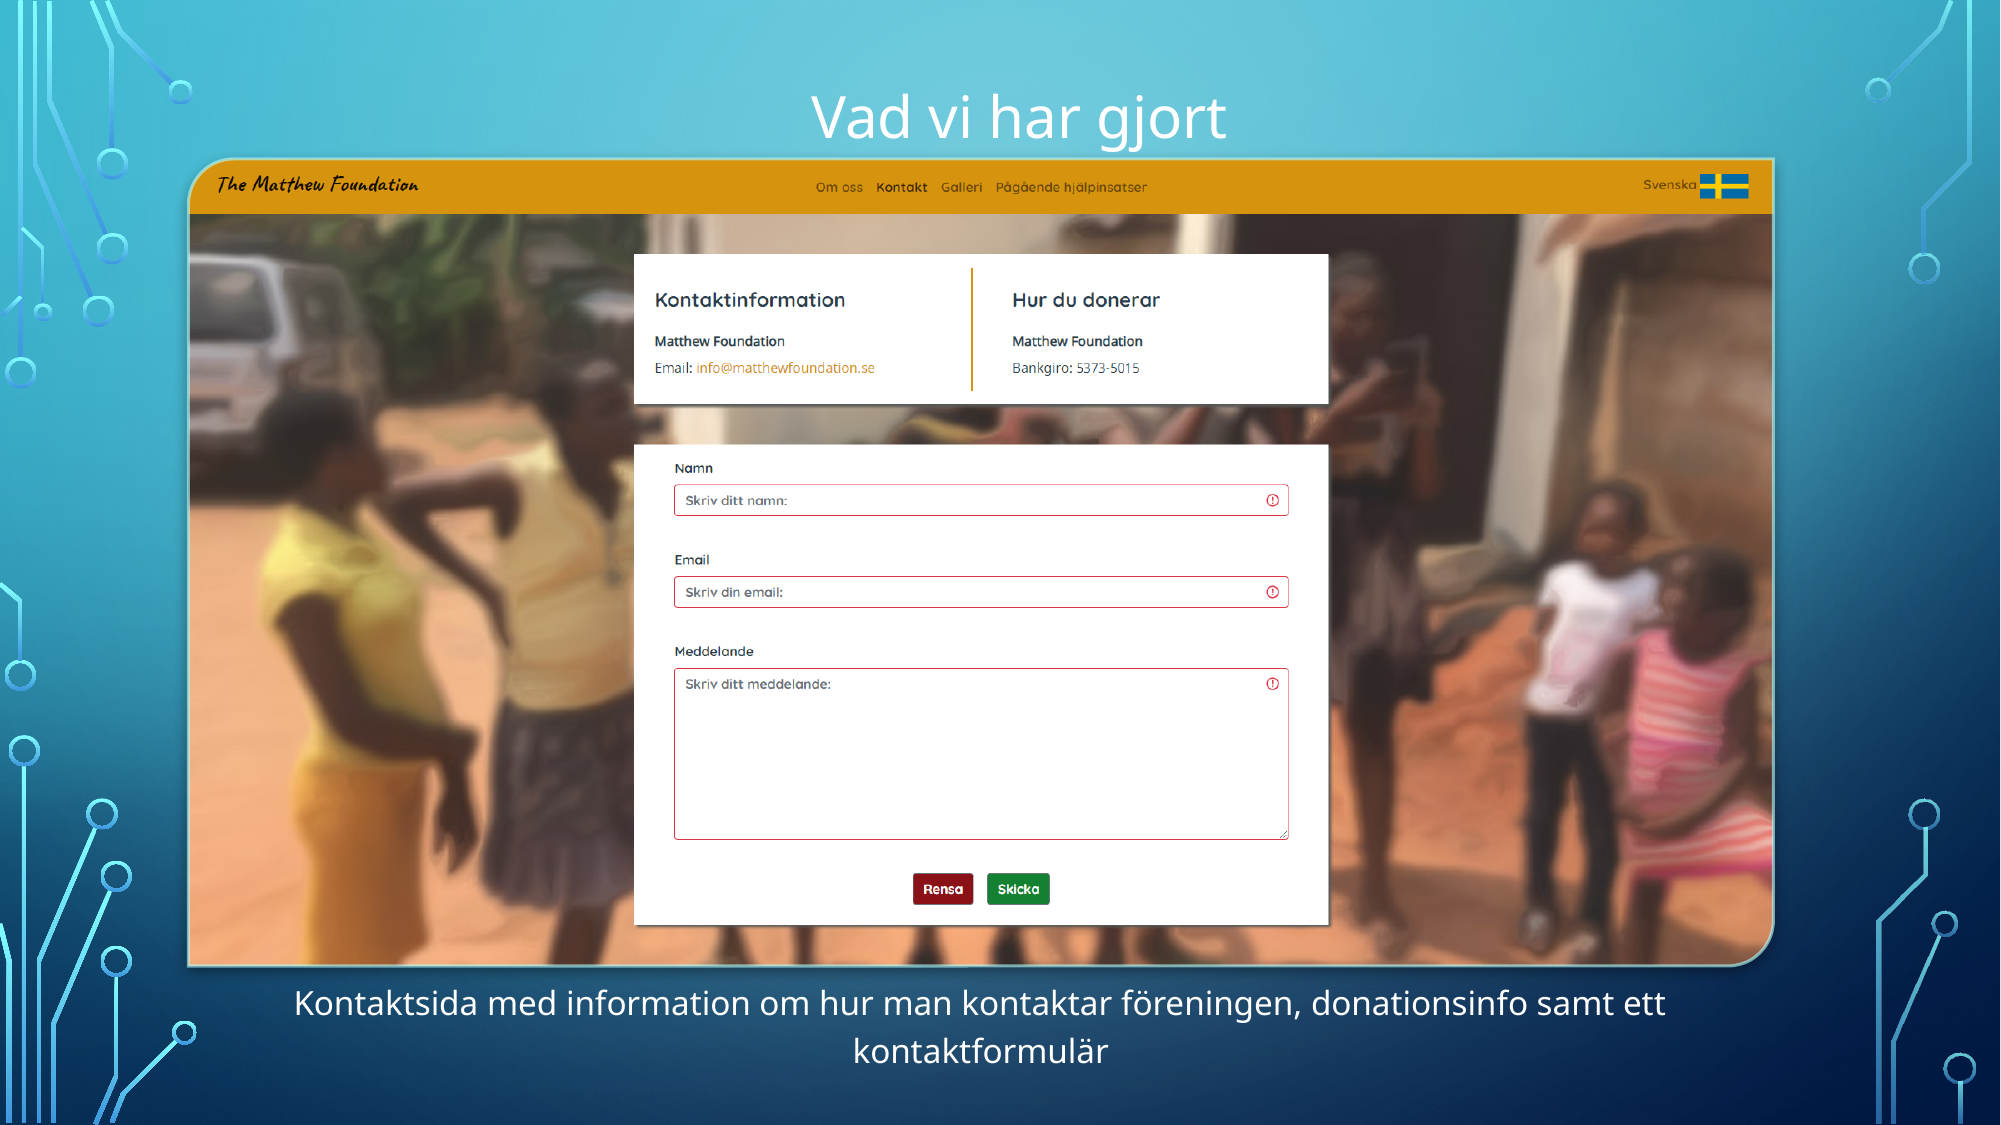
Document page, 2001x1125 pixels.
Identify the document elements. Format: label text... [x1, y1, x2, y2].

list Kontaktsida med information om hur man kontaktar föreningen, donationsinfo samt ett kontaktformulär [168, 966, 1794, 1079]
picture [188, 158, 1774, 967]
text_box Vad vi har gjort [796, 72, 1279, 158]
